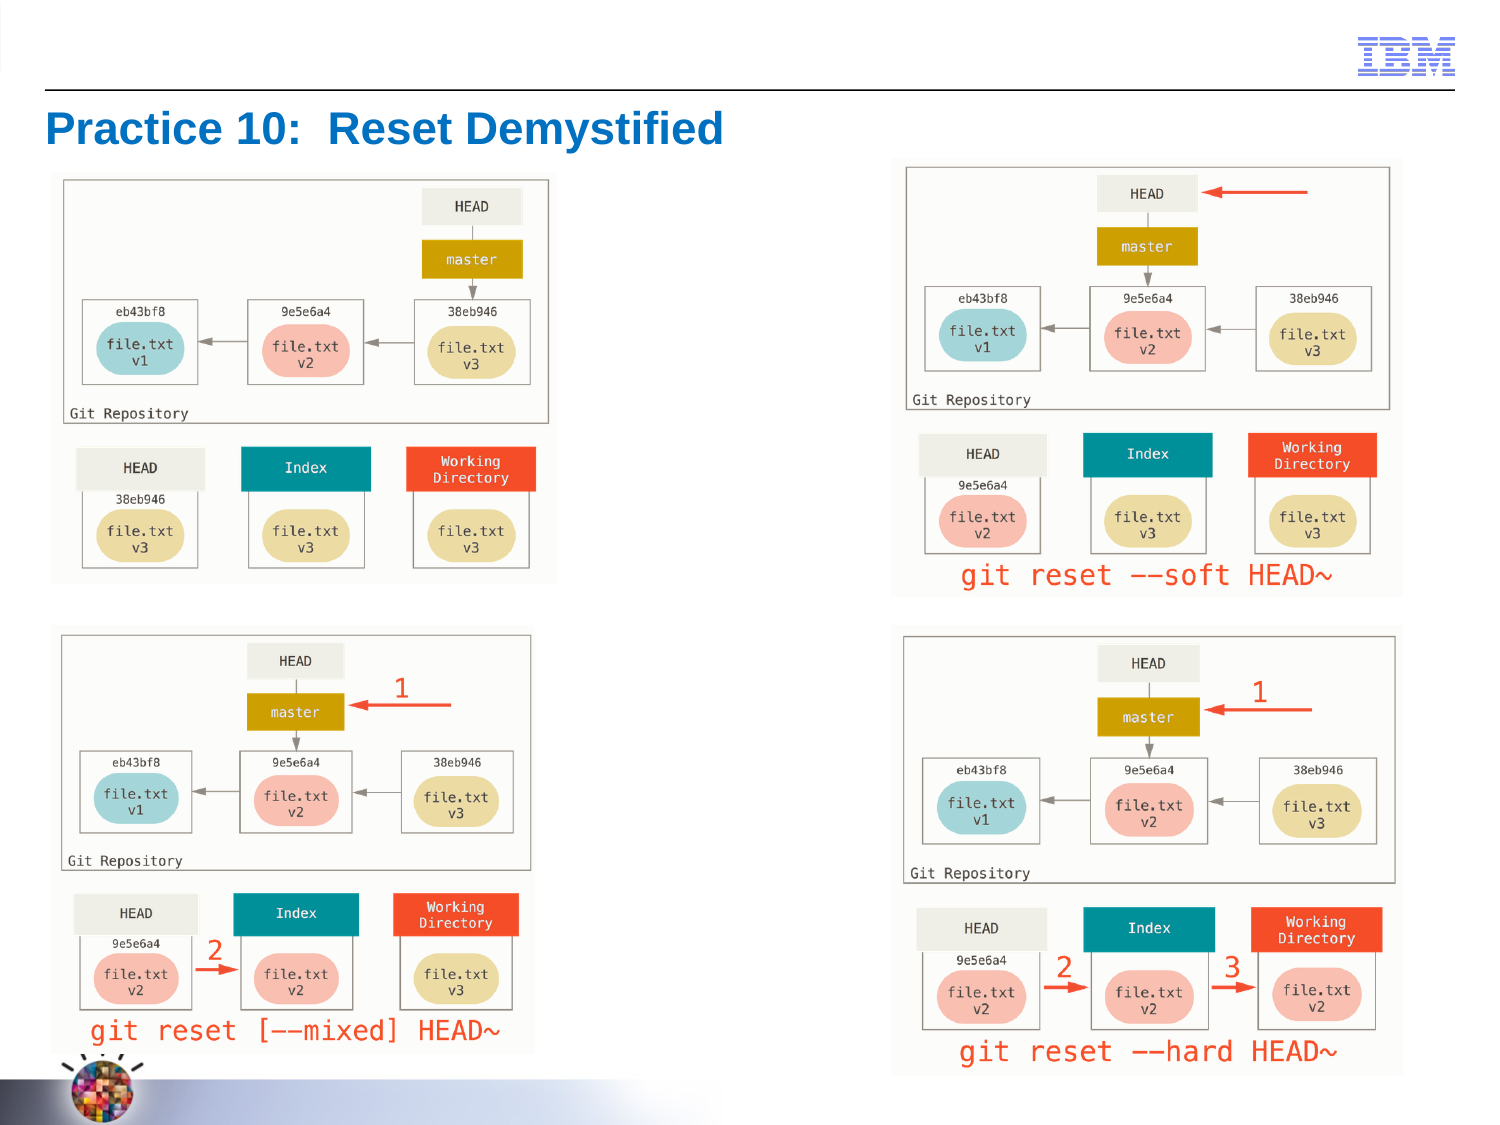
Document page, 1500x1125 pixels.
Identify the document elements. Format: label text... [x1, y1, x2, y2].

picture [0, 625, 724, 1125]
picture [1358, 37, 1455, 76]
title Practice 10: Reset Demystified [29, 97, 1456, 160]
picture [890, 625, 1403, 1076]
picture [890, 158, 1403, 597]
picture [51, 171, 558, 584]
